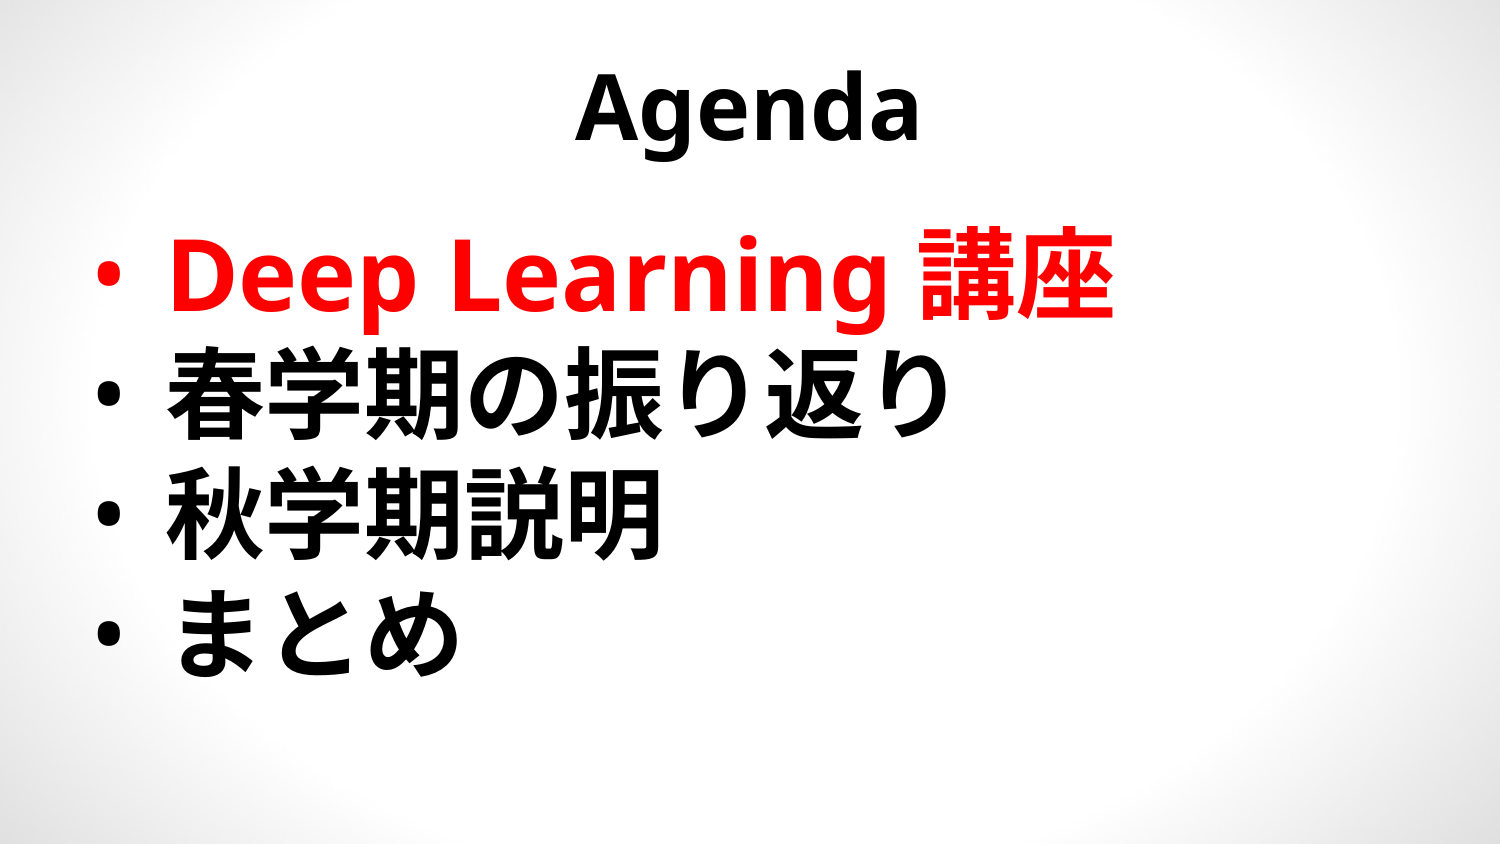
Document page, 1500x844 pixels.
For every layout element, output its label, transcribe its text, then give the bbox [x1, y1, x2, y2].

title Agenda [75, 33, 1425, 175]
list Deep Learning講座 春学期の振り返り 秋学期説明 まとめ [75, 196, 1425, 754]
picture [0, 0, 1500, 844]
